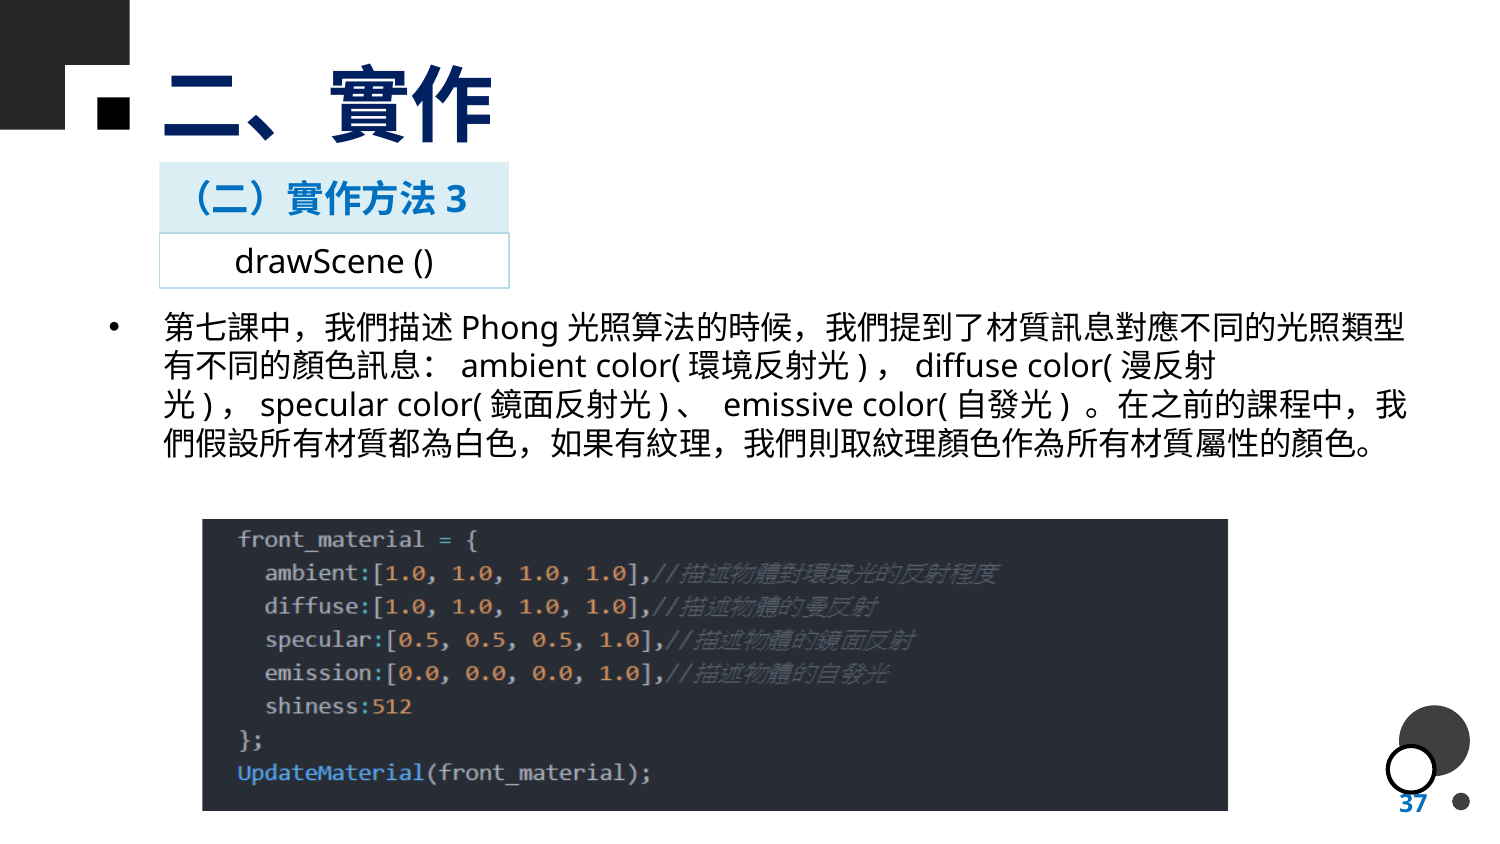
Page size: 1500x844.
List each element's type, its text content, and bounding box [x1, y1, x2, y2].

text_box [0, 0, 130, 130]
slide_number 37 [1092, 782, 1443, 827]
text_box 第七課中，我們描述Phong光照算法的時候，我們提到了材質訊息對應不同的光照類型有不同的顏色訊息：ambient color(環境反射光)，diffuse color(漫反射光)，specular color(鏡面反射光)、 emissive color(自發光) 。在之前的課程中，我們假設所有材質都為白色，如果有紋理，我們則取紋理顏色作為所有材質屬性的顏色。 [75, 299, 1435, 503]
text_box drawScene () [159, 233, 509, 289]
picture [202, 518, 1229, 811]
text_box （二）實作方法3 [159, 161, 509, 233]
title 二、實作 [145, 32, 1500, 173]
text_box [1387, 705, 1471, 811]
